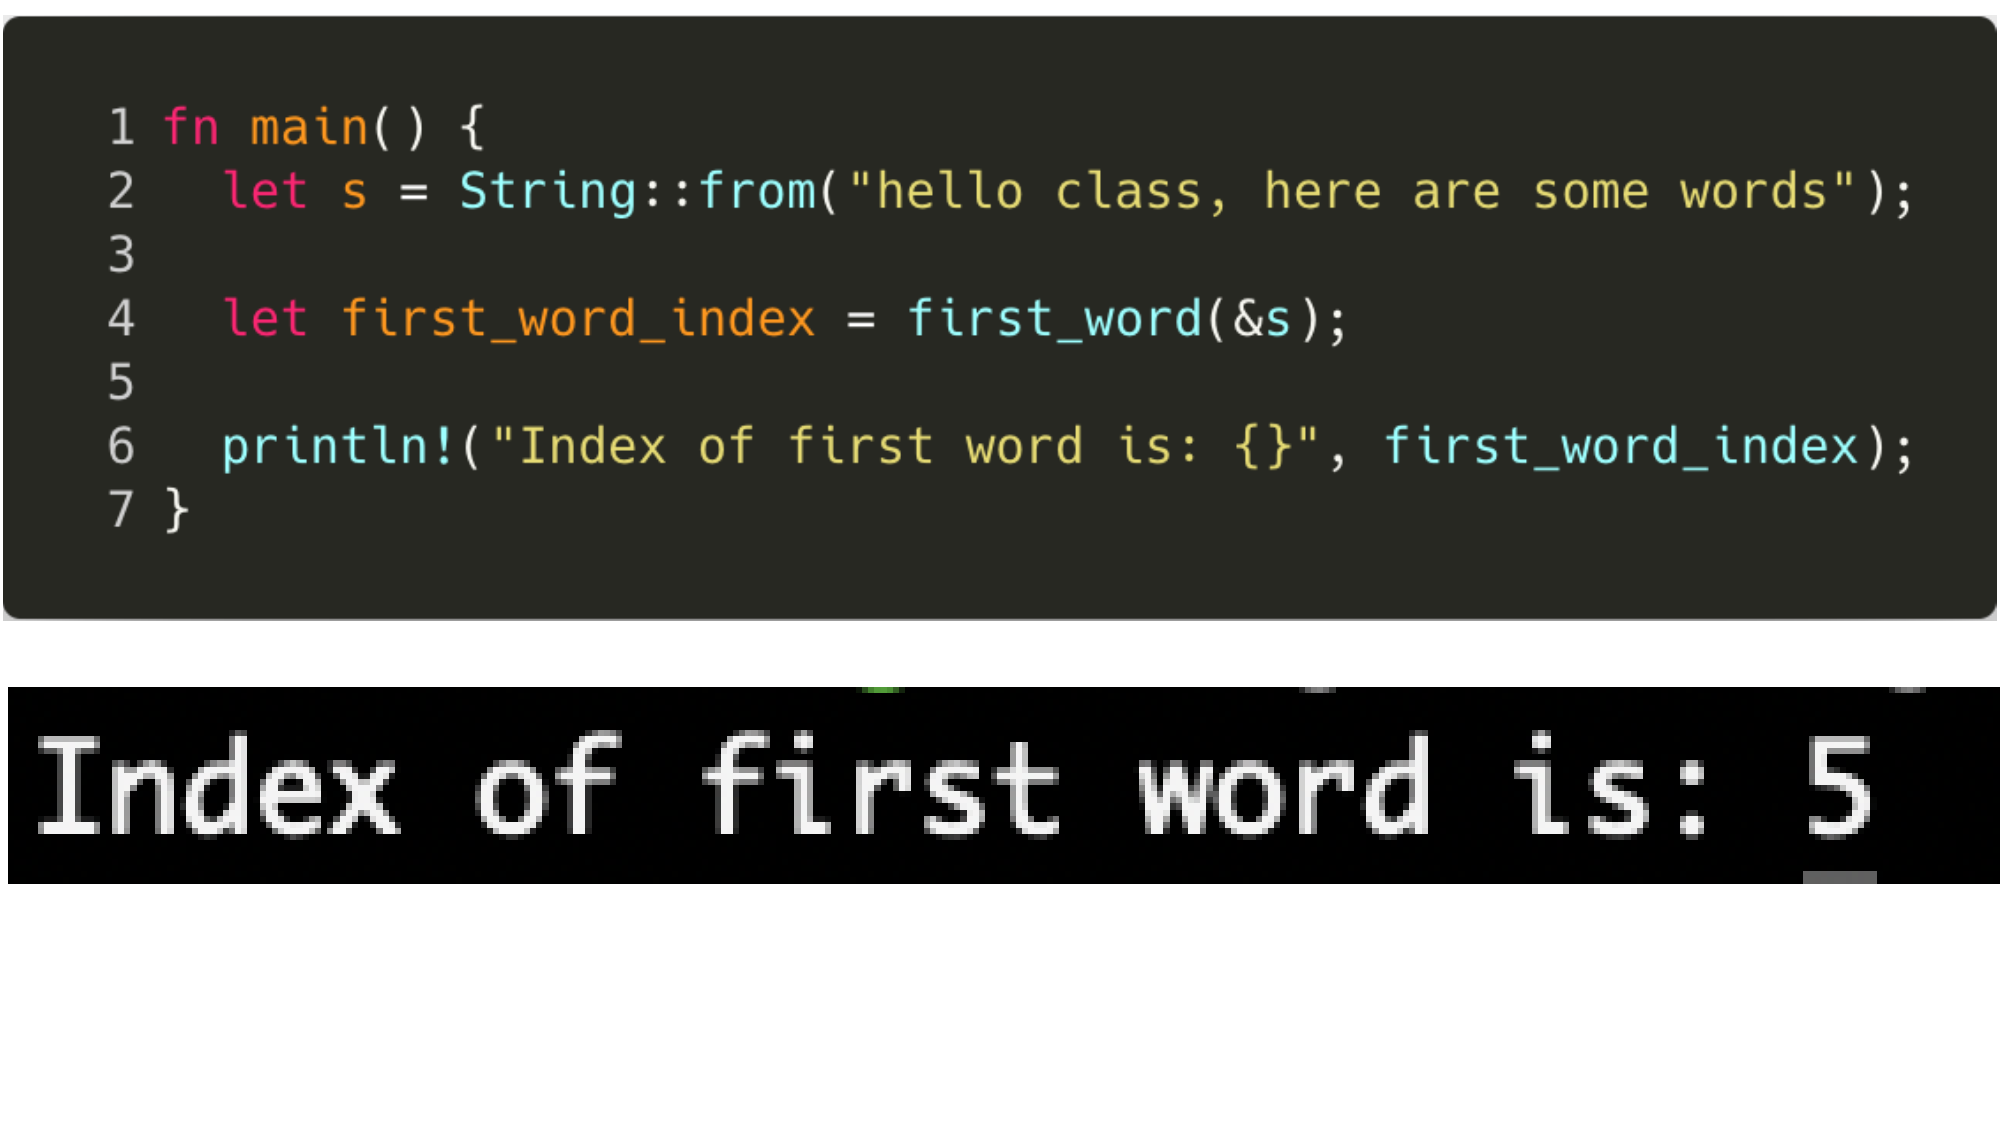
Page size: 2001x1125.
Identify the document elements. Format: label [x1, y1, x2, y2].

picture [3, 15, 1997, 621]
list [8, 687, 2000, 885]
